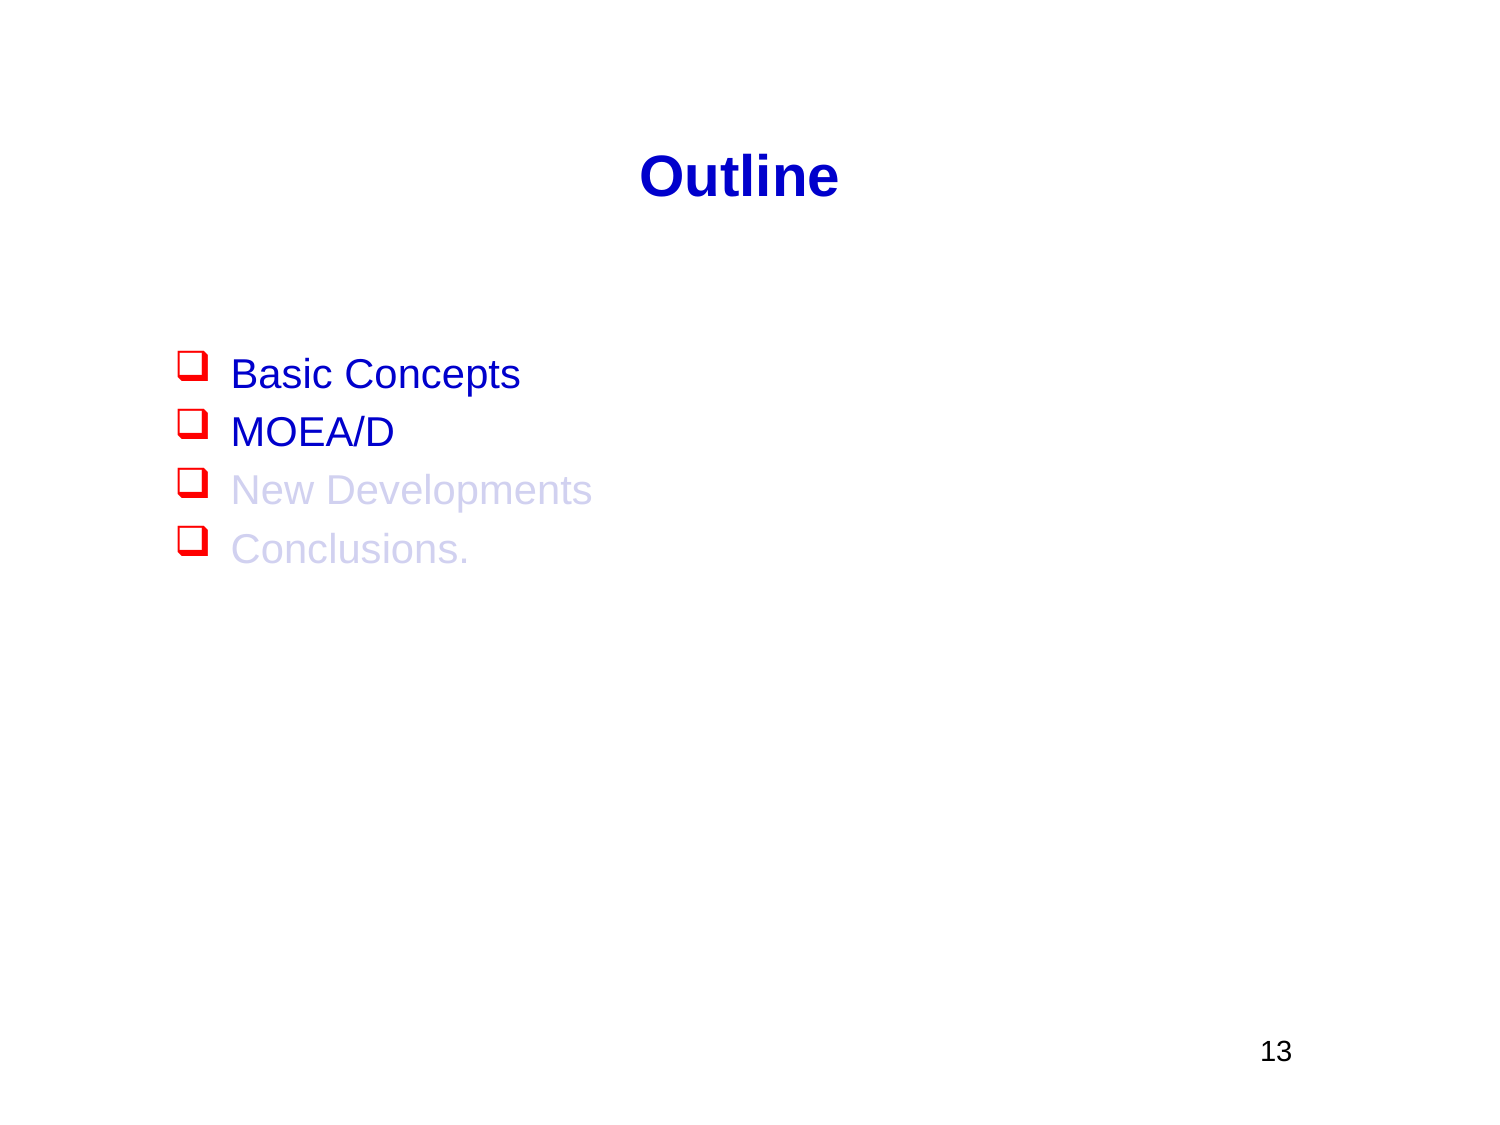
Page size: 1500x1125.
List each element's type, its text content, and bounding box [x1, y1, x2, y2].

list Basic Concepts MOEA/D New Developments Conclusions. [159, 290, 1500, 1034]
title Outline [64, 101, 1415, 244]
slide_number 13 [1074, 1024, 1426, 1103]
